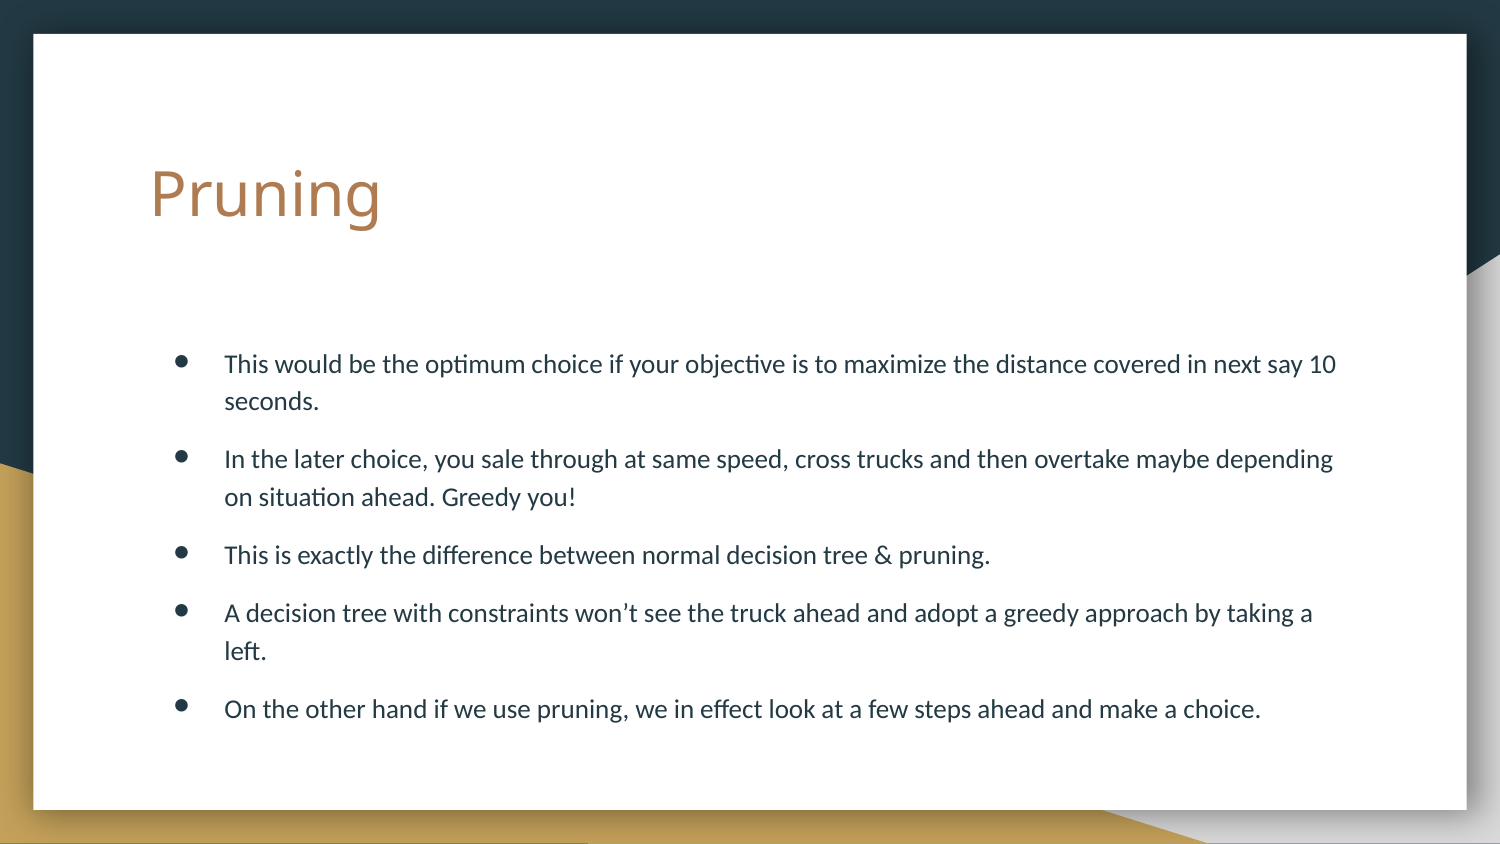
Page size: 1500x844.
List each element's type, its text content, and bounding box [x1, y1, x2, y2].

list This would be the optimum choice if your objective is to maximize the distance covered in next say 10 seconds. In the later choice, you sale through at same speed, cross trucks and then overtake maybe depending on situation ahead. Greedy you! This is exactly the difference between normal decision tree & pruning. A decision tree with constraints won’t see the truck ahead and adopt a greedy approach by taking a left. On the other hand if we use pruning, we in effect look at a few steps ahead and make a choice. [134, 326, 1366, 729]
title Pruning [134, 138, 1366, 296]
